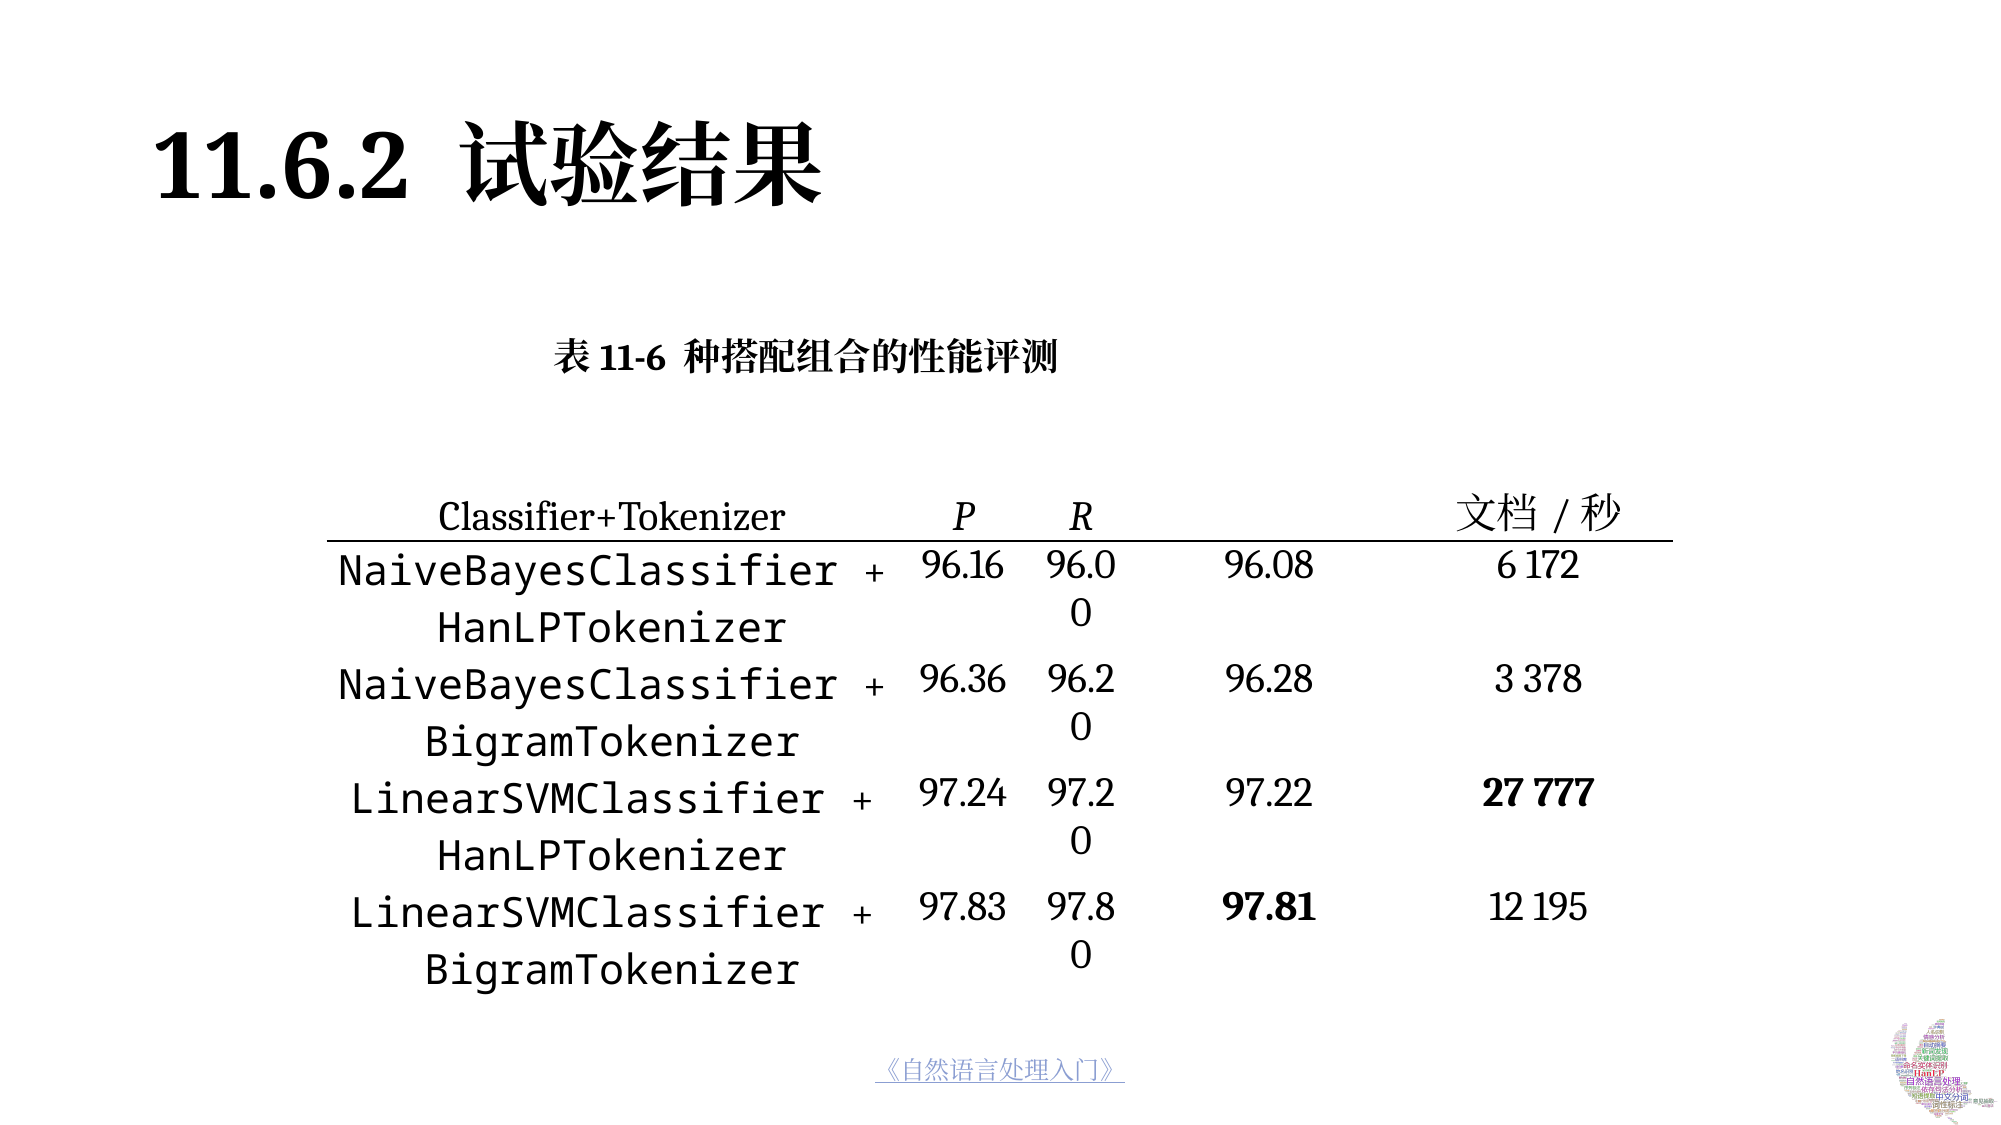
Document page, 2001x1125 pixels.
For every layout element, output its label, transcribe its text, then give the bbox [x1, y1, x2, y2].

title 11.6.2 试验结果 [137, 59, 1863, 278]
picture [1888, 1016, 2000, 1125]
footer 《自然语言处理入门》 [662, 1042, 1338, 1103]
